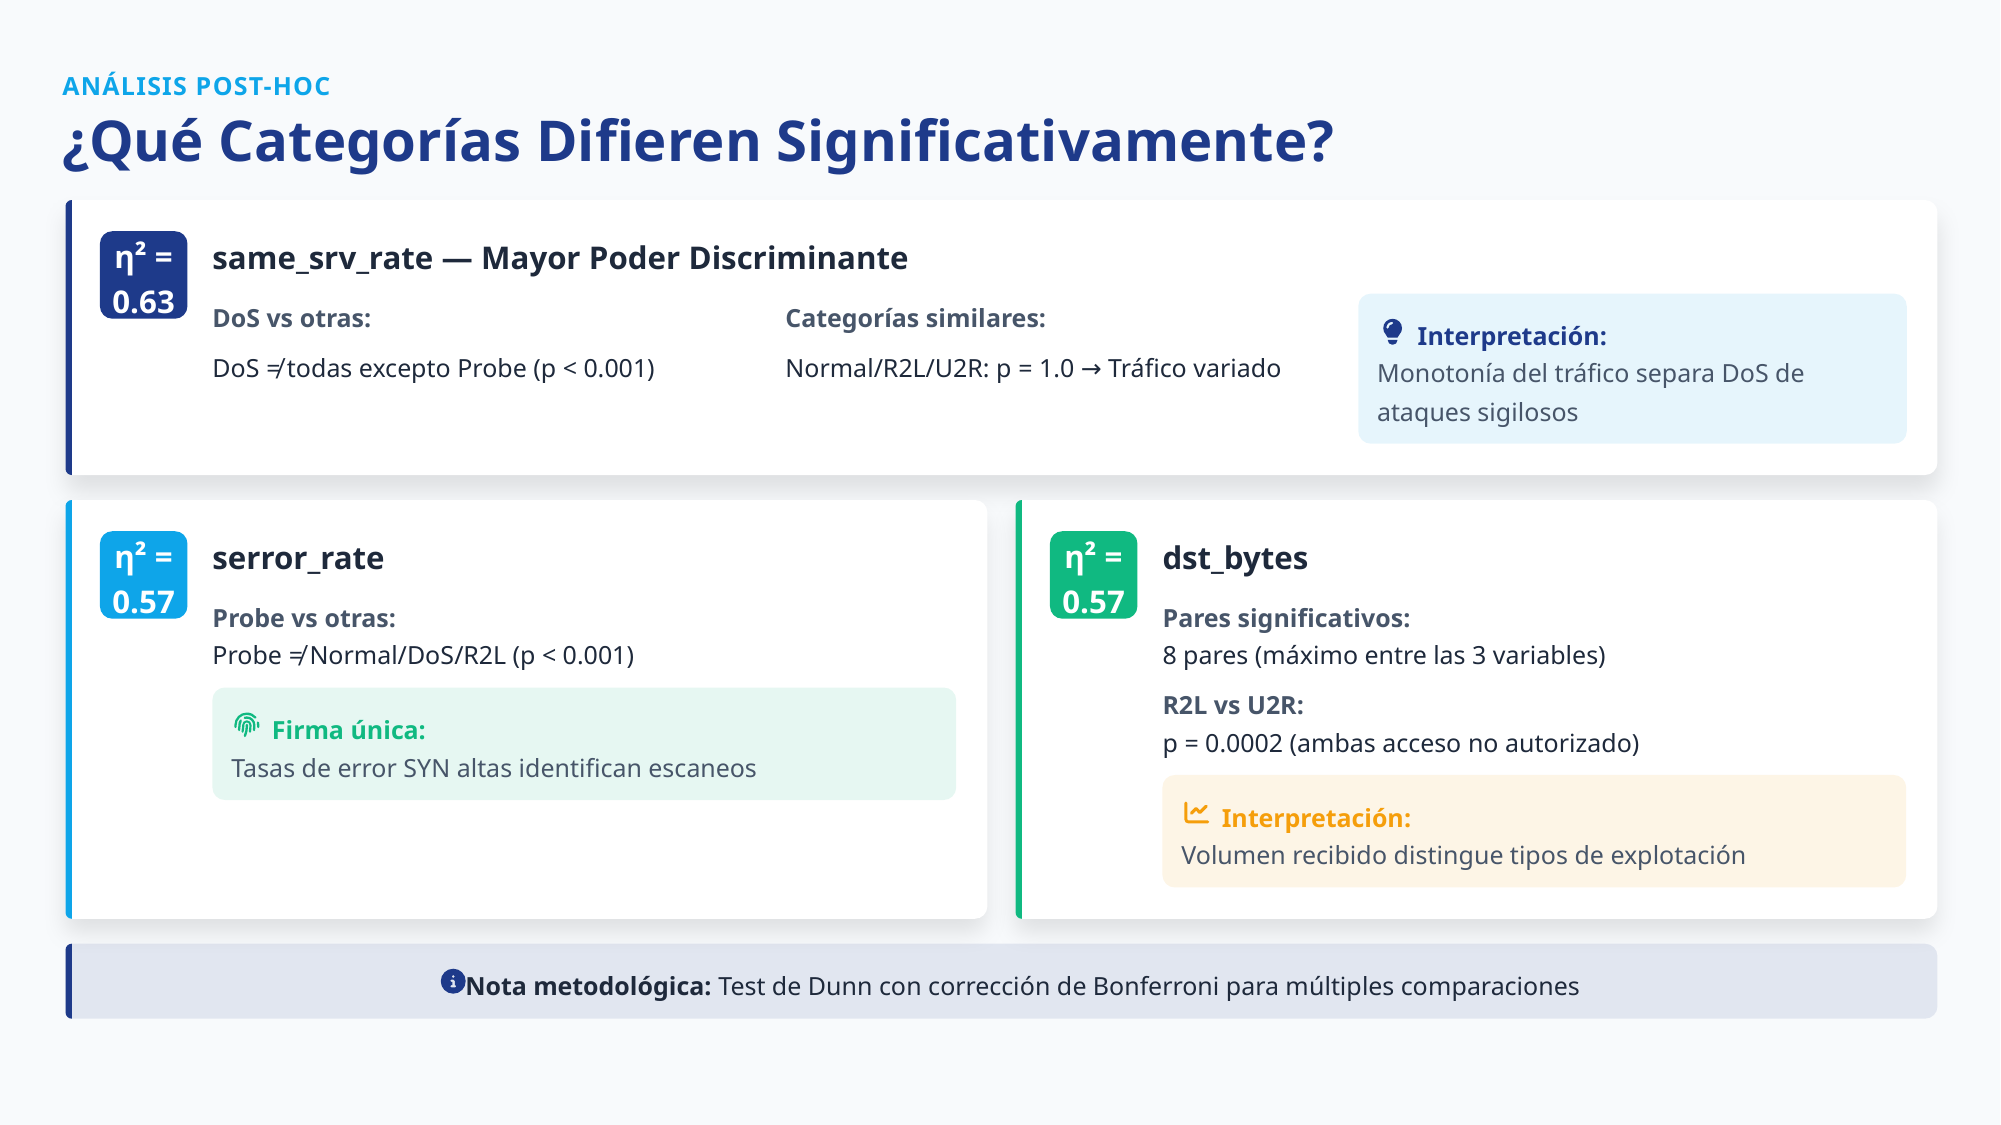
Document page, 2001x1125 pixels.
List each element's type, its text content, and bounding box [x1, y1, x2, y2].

text_box Normal/R2L/U2R: p = 1.0 → Tráfico variado [785, 343, 1347, 382]
text_box Categorías similares: [785, 293, 1347, 332]
text_box [1162, 774, 1907, 888]
text_box Firma única: [271, 706, 950, 743]
text_box Nota metodológica: Test de Dunn con corrección de Bonferroni para múltiples comparaciones [121, 962, 1925, 1000]
text_box [65, 500, 72, 919]
text_box Interpretación: [1417, 312, 1901, 349]
text_box [1387, 339, 1398, 345]
text_box [234, 712, 260, 738]
text_box [1184, 801, 1210, 824]
text_box R2L vs U2R: [1162, 681, 1919, 718]
text_box dst_bytes [1162, 531, 1922, 575]
text_box [1022, 500, 1938, 919]
text_box [65, 200, 72, 476]
text_box η² = 0.57 [1042, 531, 1146, 619]
text_box Interpretación: [1221, 793, 1900, 831]
text_box [65, 943, 72, 1019]
text_box η² = 0.57 [92, 531, 196, 619]
text_box [1015, 500, 1022, 919]
text_box ANÁLISIS POST-HOC [62, 62, 1950, 100]
text_box Probe ≠ Normal/DoS/R2L (p < 0.001) [212, 631, 969, 669]
text_box [1383, 318, 1403, 338]
text_box Pares significativos: [1162, 593, 1919, 631]
text_box Probe vs otras: [212, 593, 969, 631]
text_box DoS vs otras: [212, 293, 774, 332]
text_box DoS ≠ todas excepto Probe (p < 0.001) [212, 343, 774, 382]
text_box p = 0.0002 (ambas acceso no autorizado) [1162, 718, 1919, 757]
text_box [1358, 293, 1907, 444]
text_box serror_rate [212, 531, 972, 575]
text_box 8 pares (máximo entre las 3 variables) [1162, 631, 1919, 669]
text_box [72, 943, 1938, 1019]
text_box η² = 0.63 [92, 231, 196, 319]
text_box [72, 200, 1938, 476]
text_box [212, 687, 957, 801]
text_box Volumen recibido distingue tipos de explotación [1181, 831, 1900, 869]
text_box Monotonía del tráfico separa DoS de ataques sigilosos [1376, 349, 1901, 425]
text_box ¿Qué Categorías Difieren Significativamente? [62, 112, 1966, 175]
text_box Tasas de error SYN altas identifican escaneos [231, 743, 950, 782]
text_box [72, 500, 988, 919]
text_box same_srv_rate — Mayor Poder Discriminante [212, 231, 1922, 275]
